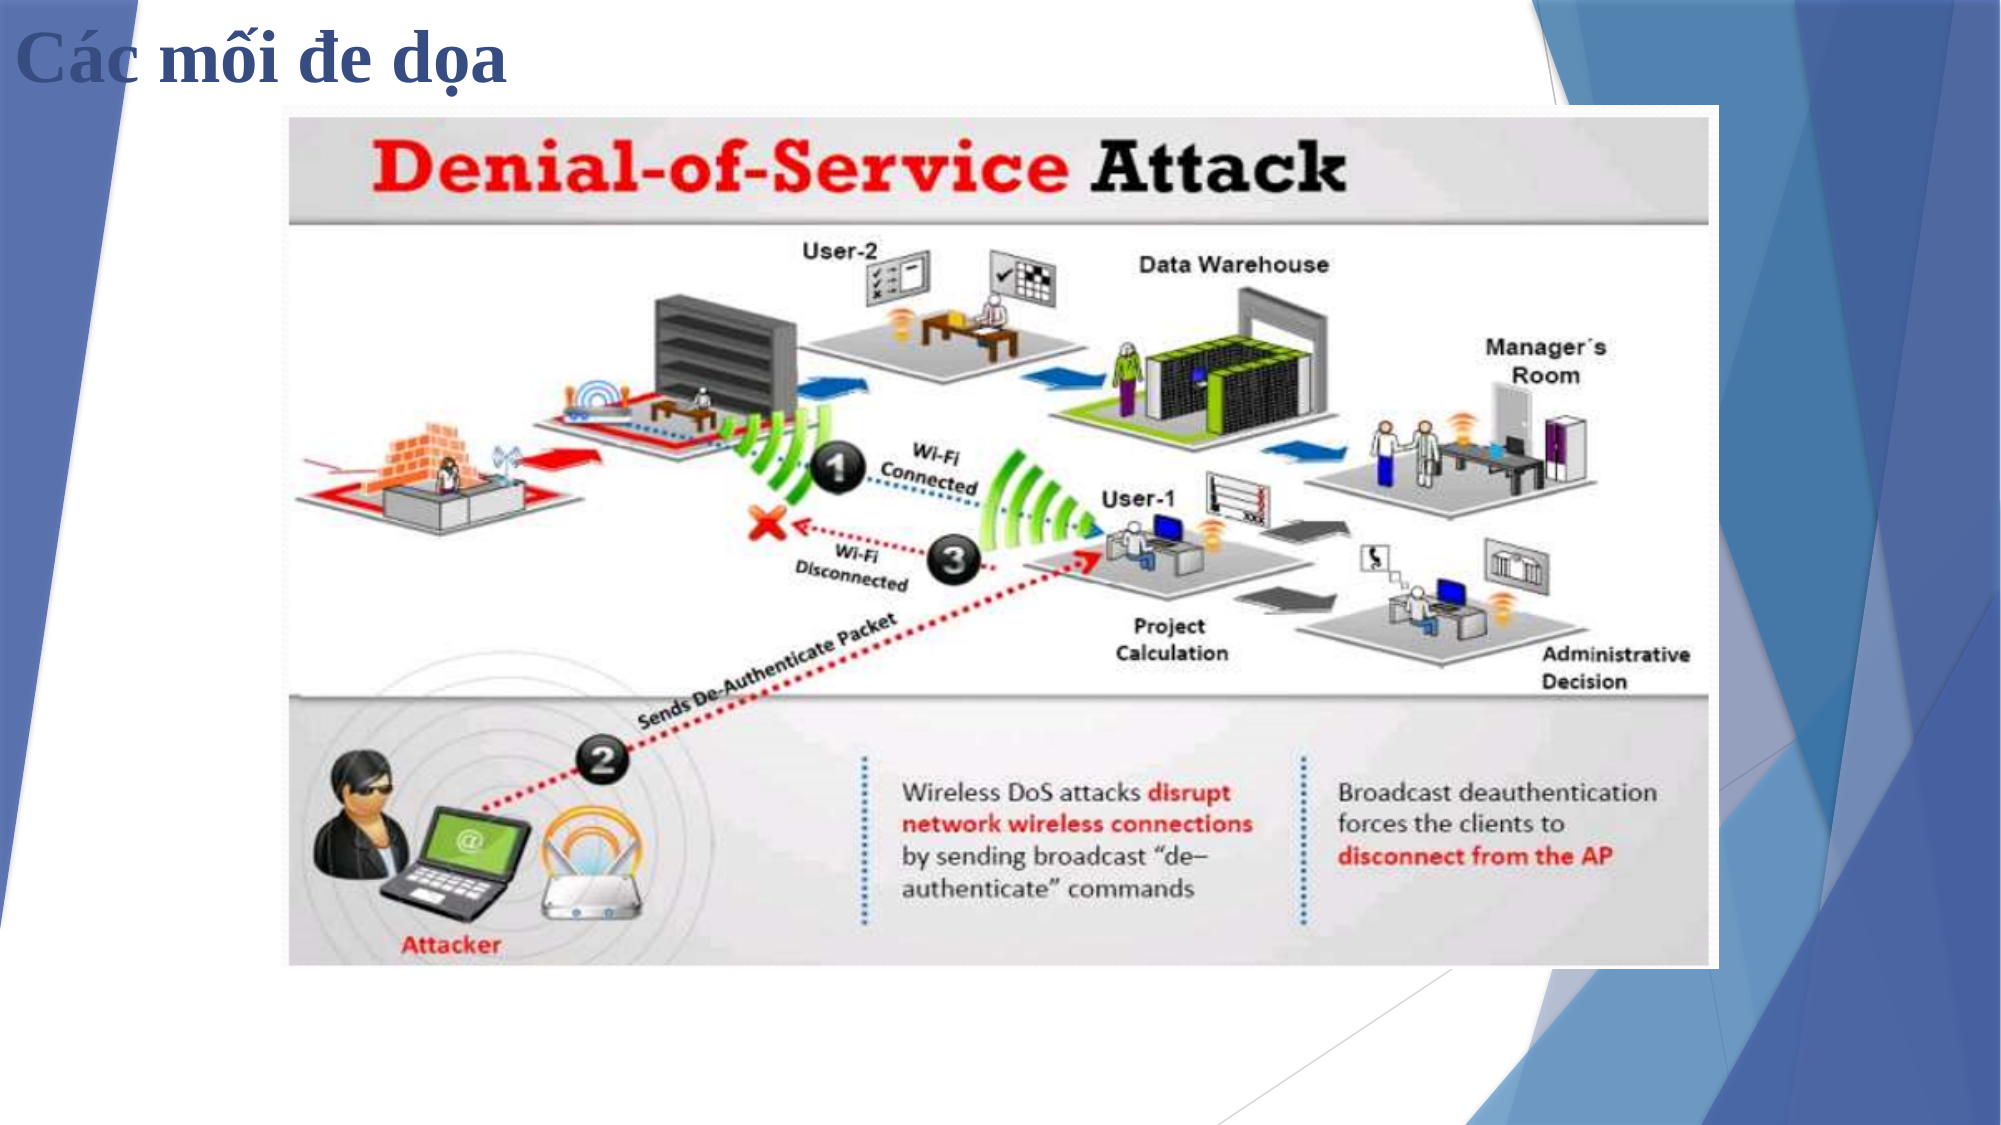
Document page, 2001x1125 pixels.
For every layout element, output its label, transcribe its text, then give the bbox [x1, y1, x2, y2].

text_box Các mối đe dọa [0, 0, 2000, 105]
picture [280, 105, 1720, 970]
